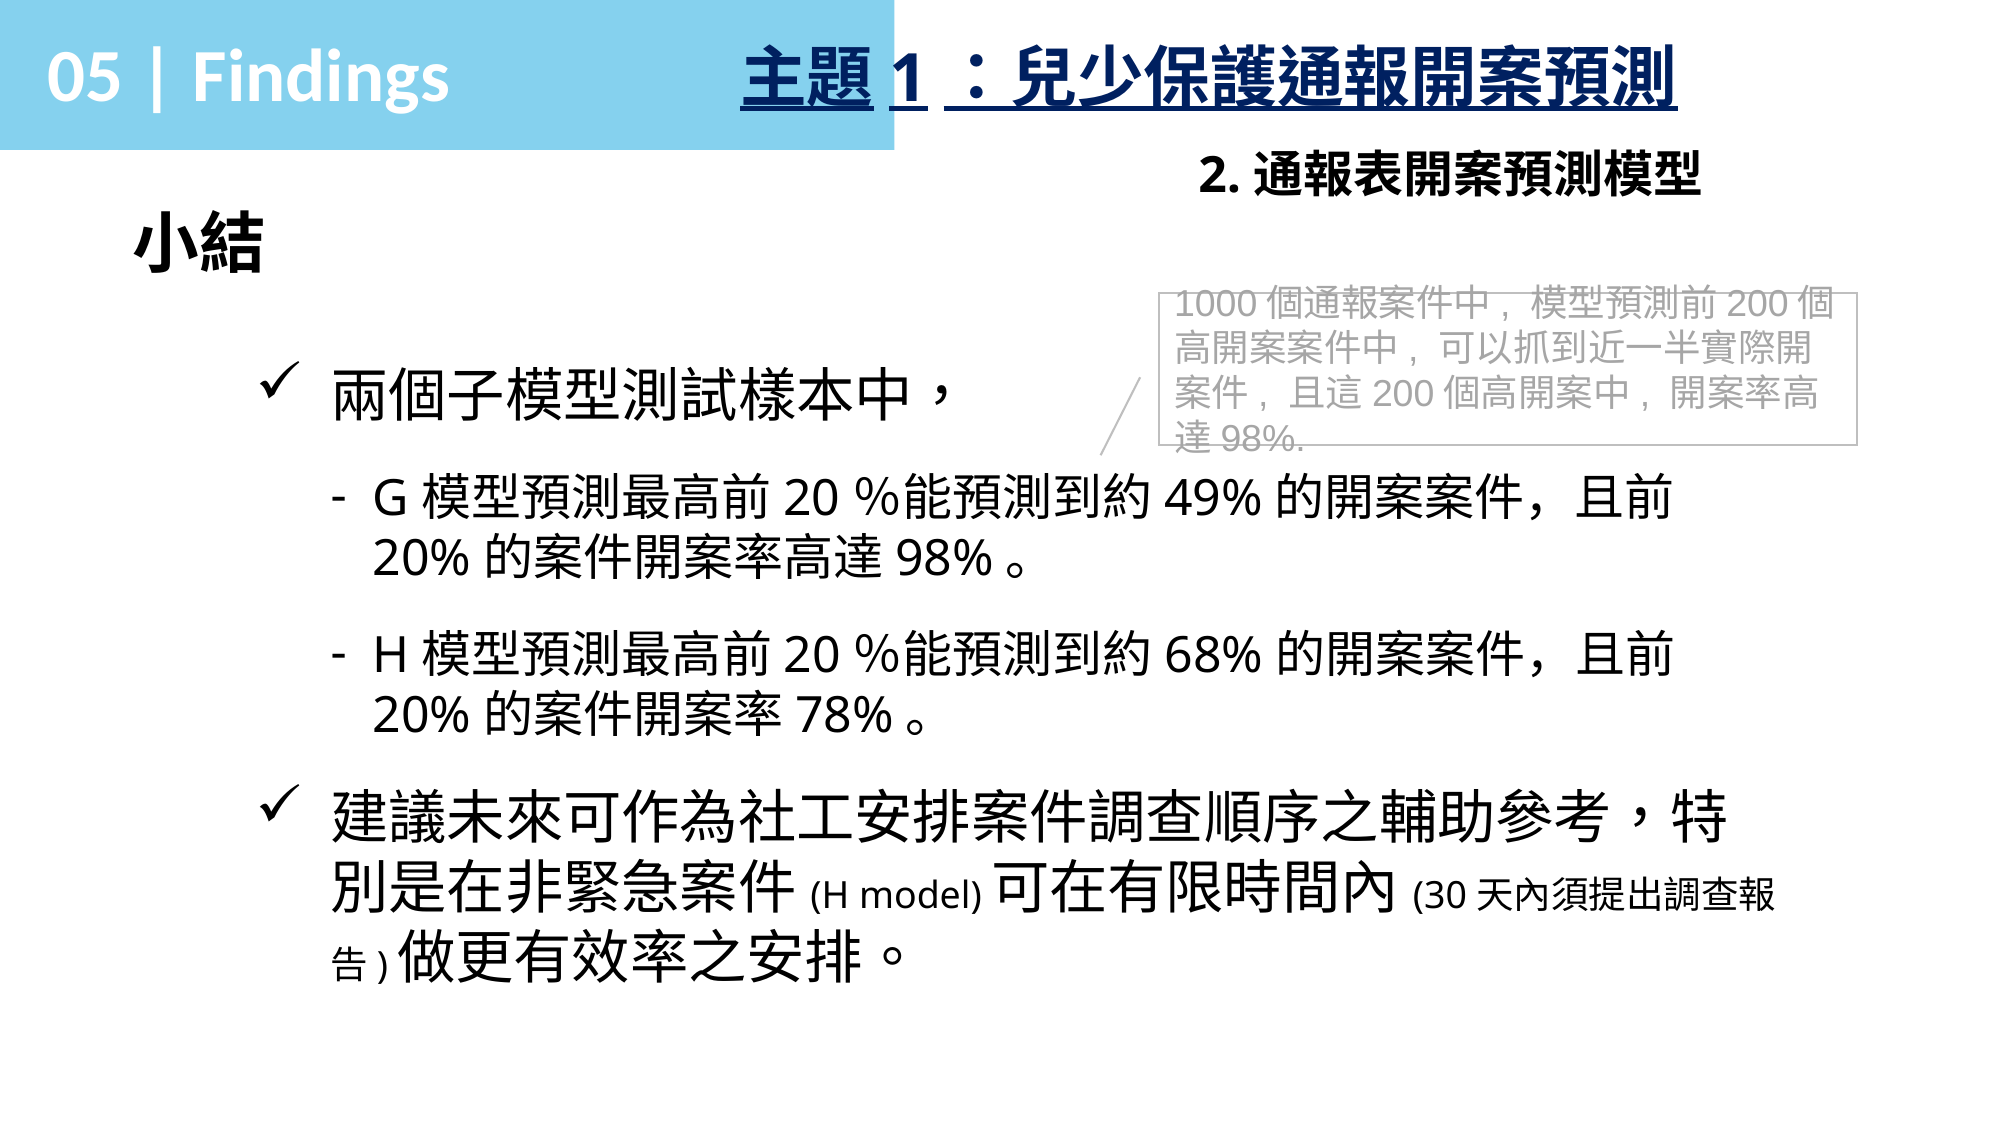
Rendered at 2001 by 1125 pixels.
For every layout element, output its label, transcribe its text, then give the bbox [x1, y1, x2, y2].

text_box 1000個通報案件中, 模型預測前200個高開案案件中, 可以抓到近一半實際開案件, 且這200個高開案中, 開案率高達98%. [1099, 376, 1142, 456]
text_box [0, 0, 895, 151]
text_box 小結 [118, 202, 1013, 298]
text_box 主題1：兒少保護通報開案預測 [725, 26, 2000, 122]
text_box 05 | Findings [31, 4, 881, 139]
text_box 1000個通報案件中, 模型預測前200個高開案案件中, 可以抓到近一半實際開案件, 且這200個高開案中, 開案率高達98%. [1158, 292, 1858, 446]
text_box 兩個子模型測試樣本中， G模型預測最高前20％能預測到約49%的開案案件，且前20%的案件開案率高達98%。 H模型預測最高前20％能預測到約68%的開案案件，且前20%的案件開案率78%。 建議未來可作為社工安排案件調查順序之輔助參考，特別是在非緊急案件(H model)可在有限時間內(30天內須提出調查報告)做更有效率之安排。 [240, 349, 1798, 1102]
text_box 2.通報表開案預測模型 [1183, 117, 1798, 210]
